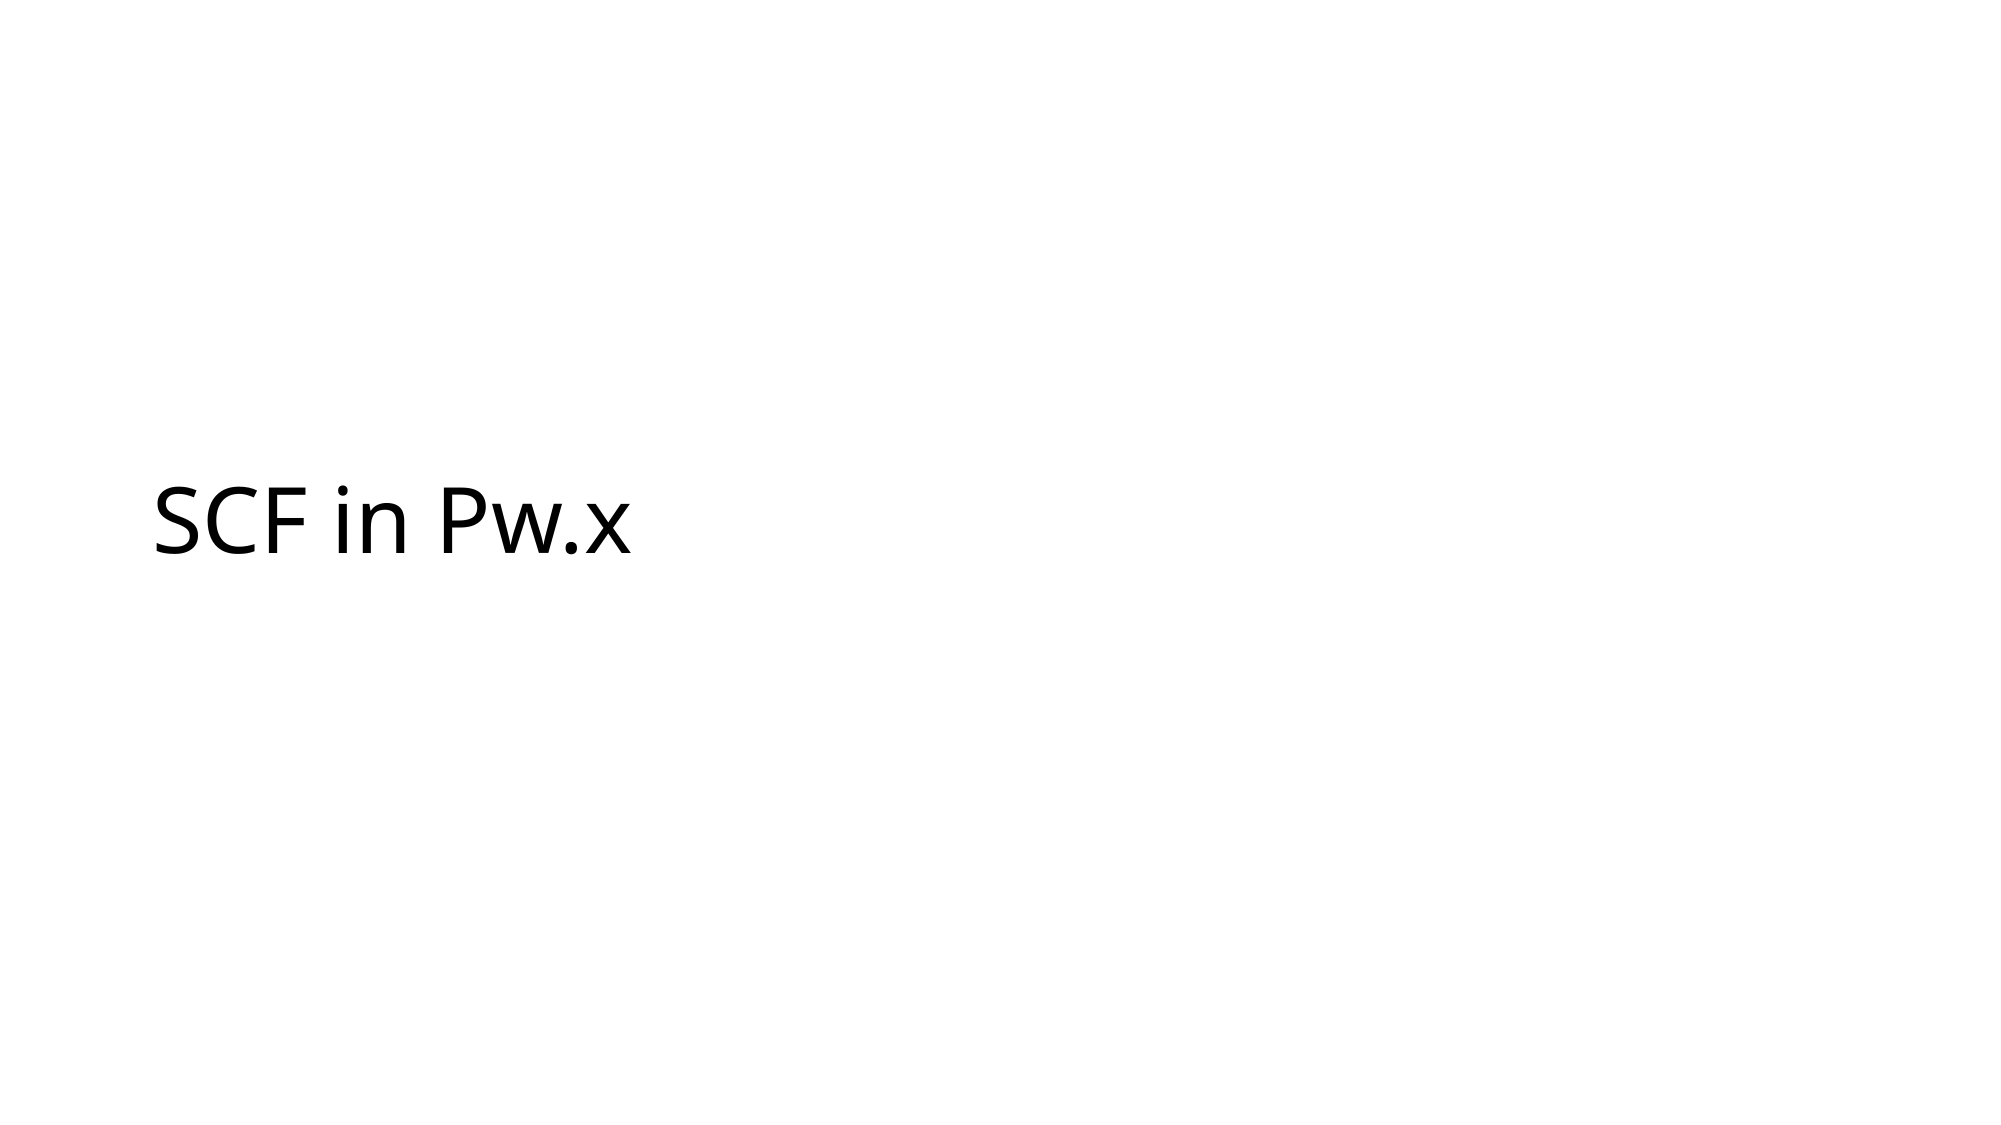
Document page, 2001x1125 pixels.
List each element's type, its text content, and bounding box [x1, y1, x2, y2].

title SCF in Pw.x [137, 415, 1863, 633]
